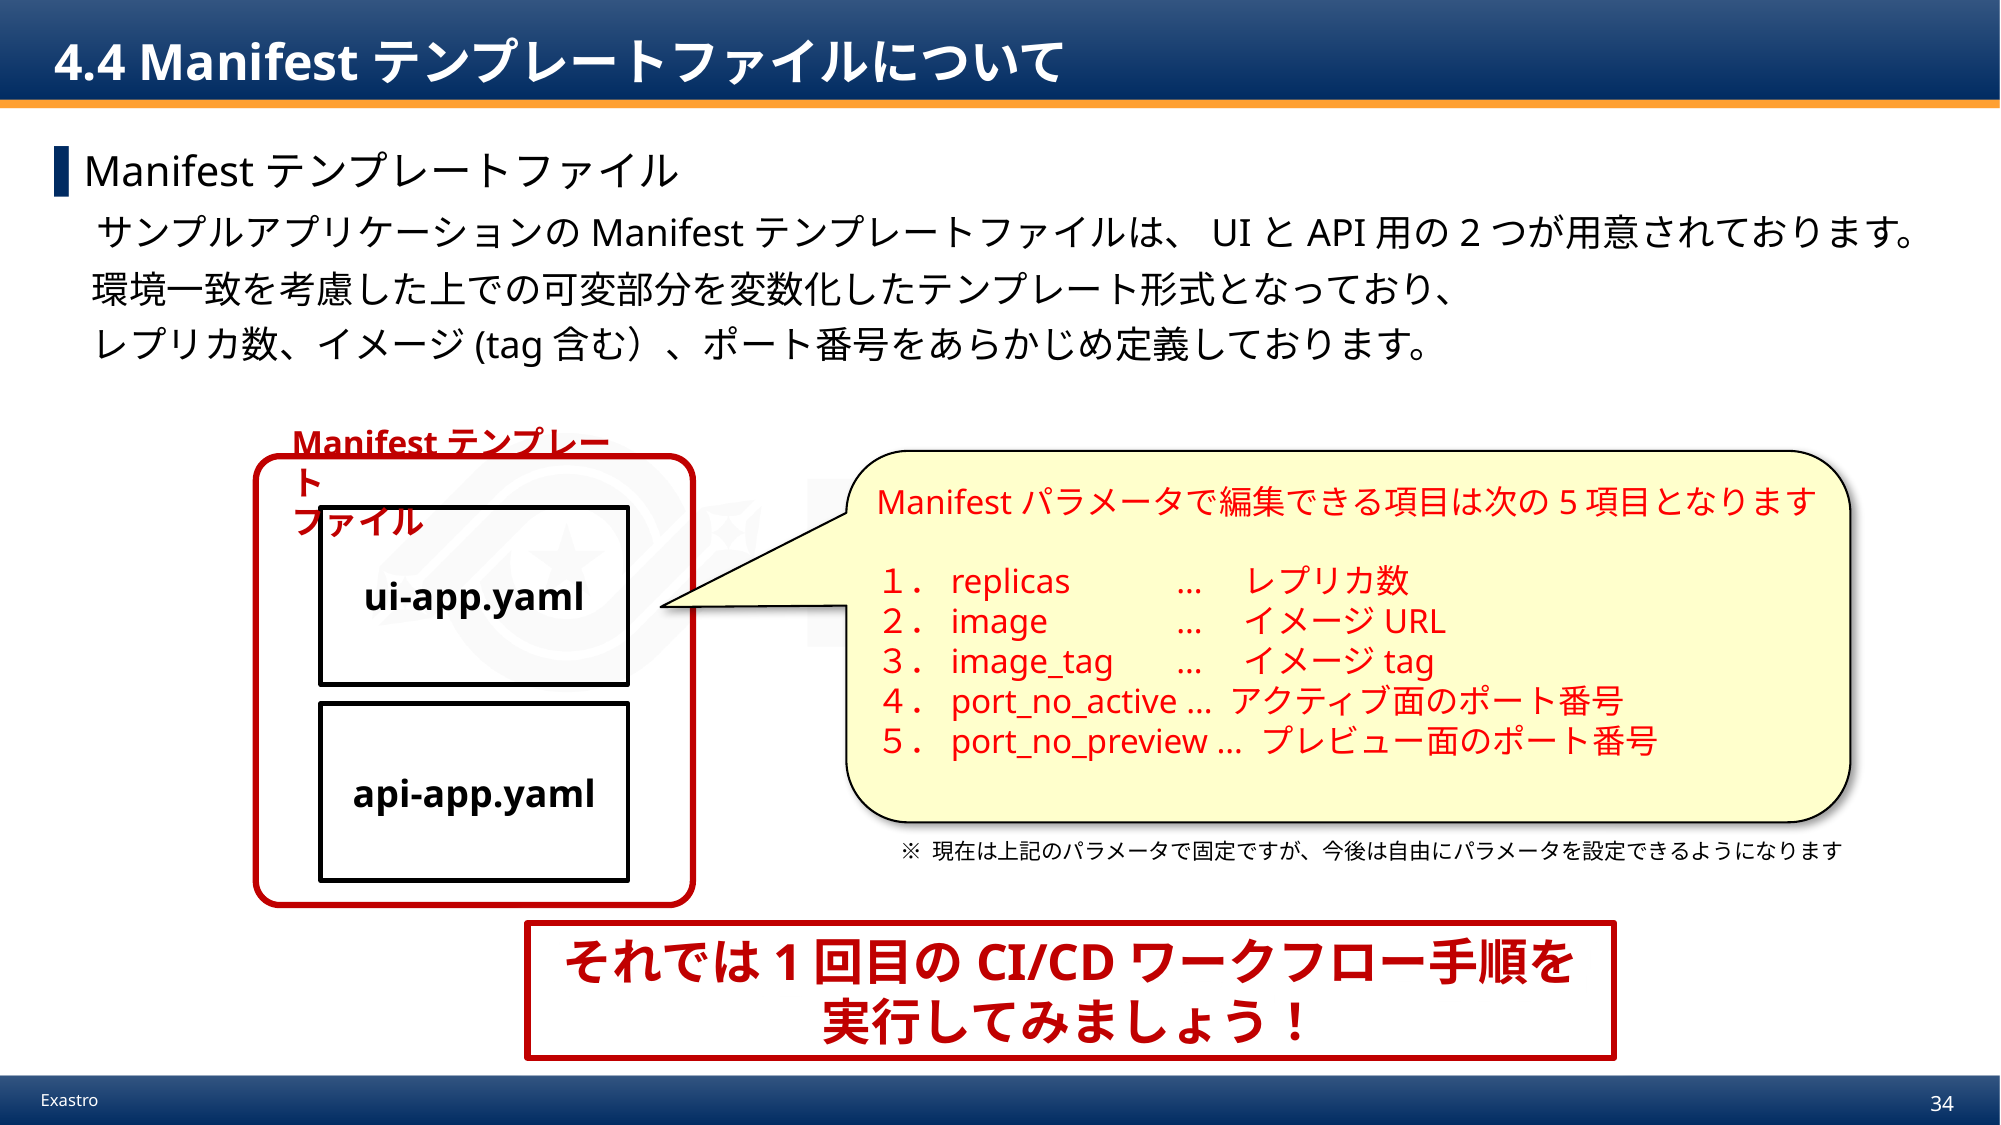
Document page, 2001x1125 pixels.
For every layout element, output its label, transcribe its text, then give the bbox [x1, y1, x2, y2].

title 4.4 Manifestテンプレートファイルについて [39, 18, 1961, 96]
list Manifestテンプレートファイル サンプルアプリケーションのManifestテンプレートファイルは、UIとAPI用の2つが用意されております。 環境一致を考慮した上での可変部分を変数化したテンプレート形式となっており、 レプリカ数、イメージ(tag含む）、ポート番号をあらかじめ定義しております。 [39, 137, 1961, 1059]
text_box それでは1回目のCI/CDワークフロー手順を 実行してみましょう！ [527, 923, 1615, 1058]
text_box [255, 456, 693, 906]
text_box ※ 現在は上記のパラメータで固定ですが、今後は自由にパラメータを設定できるようになります [838, 830, 1859, 872]
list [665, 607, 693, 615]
text_box Manifestテンプレート ファイル [276, 414, 659, 550]
picture [0, 0, 2000, 1125]
text_box [516, 912, 1628, 1059]
text_box Manifestパラメータで編集できる項目は次の5項目となります １．replicas … レプリカ数 ２．image … イメージURL ３．image_tag … イメージtag ４．port_no_active … アクティブ面のポート番号 ５．port_no_preview … プレビュー面のポート番号 [660, 450, 1851, 823]
